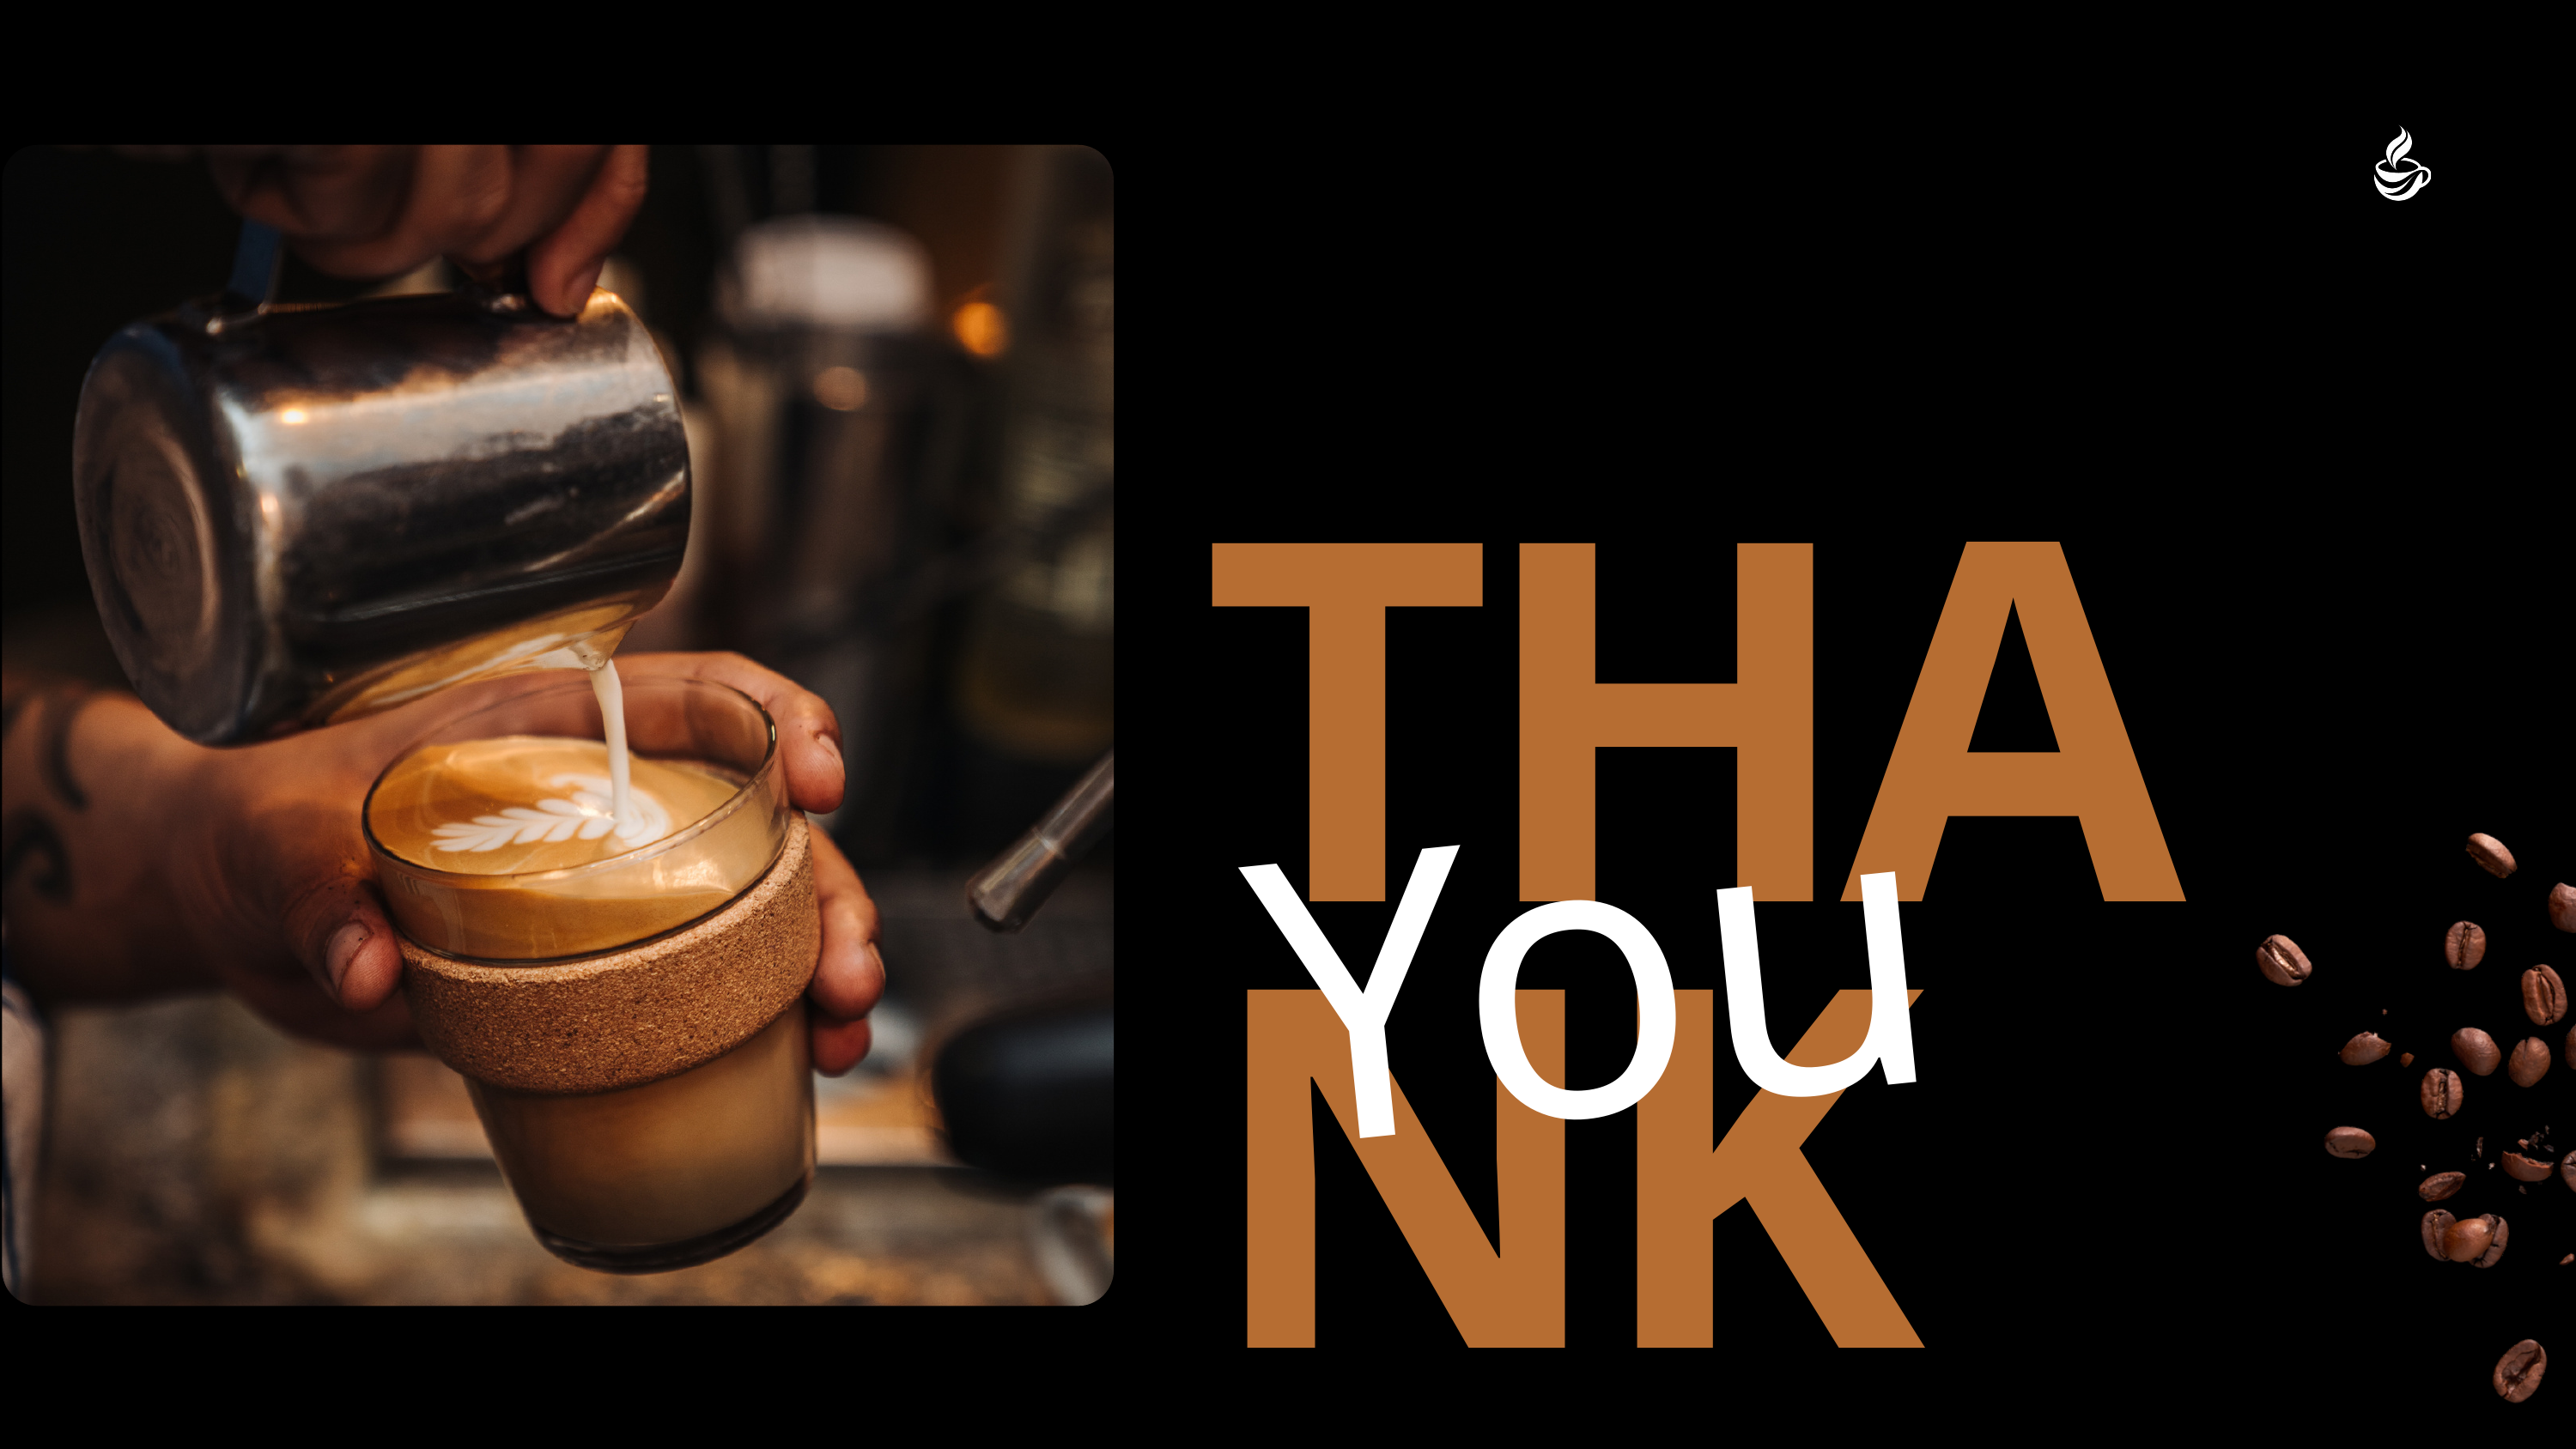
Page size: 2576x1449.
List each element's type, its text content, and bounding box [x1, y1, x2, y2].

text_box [2, 144, 1115, 1307]
text_box You [1218, 601, 2023, 1227]
text_box [2241, 833, 2576, 1449]
text_box [2373, 124, 2432, 201]
text_box THANK [1202, 555, 2287, 1449]
